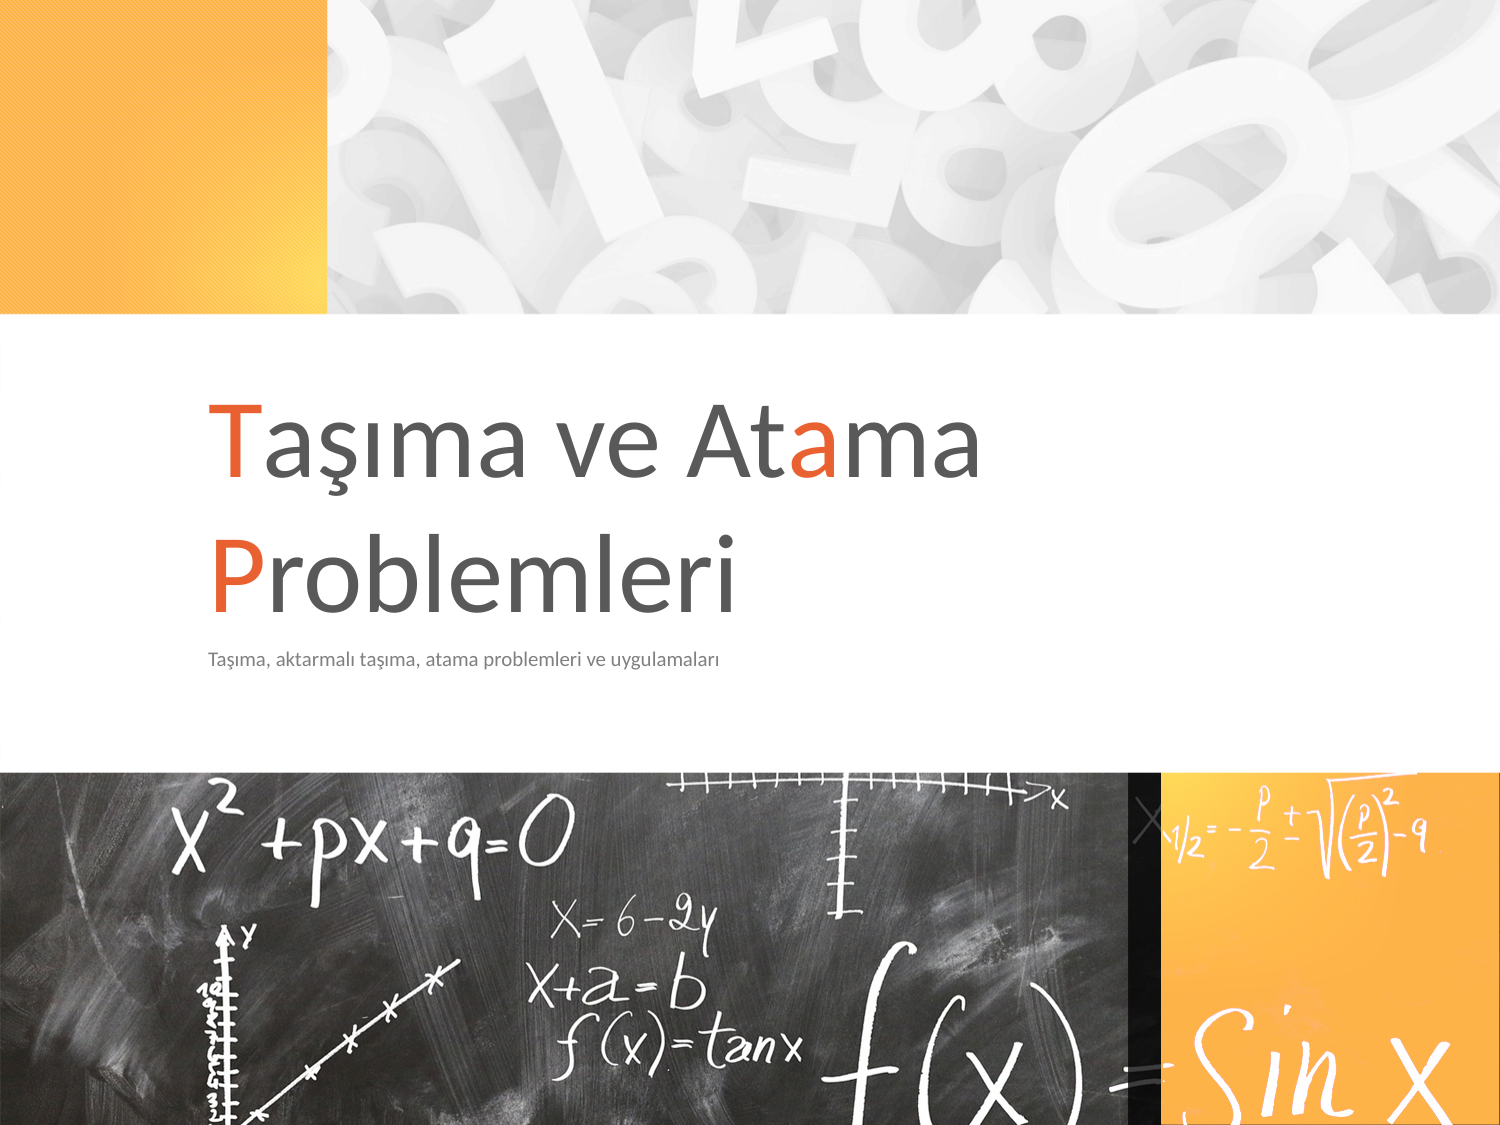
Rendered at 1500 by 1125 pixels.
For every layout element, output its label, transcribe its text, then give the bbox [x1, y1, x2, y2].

title Taşıma ve Atama Problemleri [192, 354, 1151, 646]
picture [0, 0, 1500, 1125]
text_box Taşıma, aktarmalı taşıma, atama problemleri ve uygulamaları [193, 638, 892, 679]
